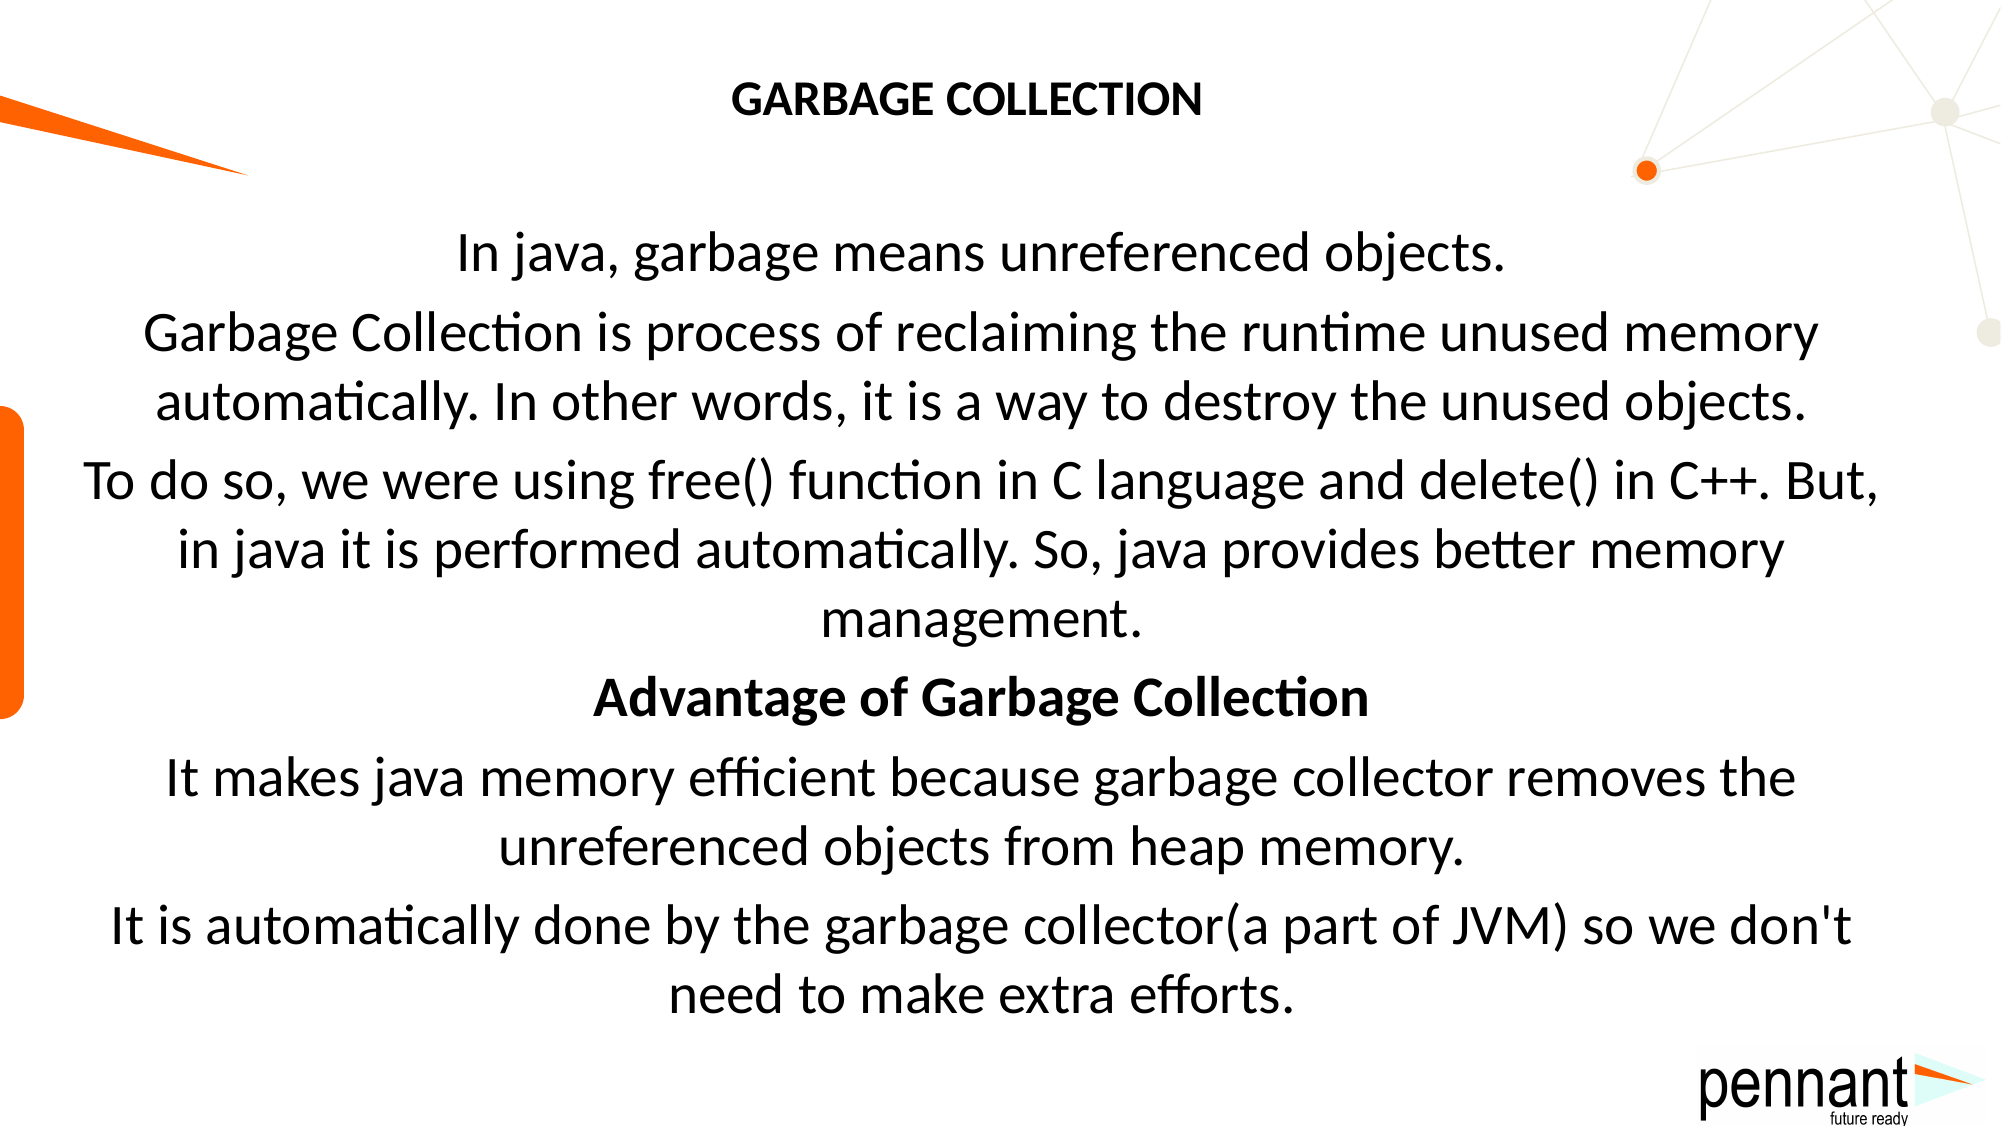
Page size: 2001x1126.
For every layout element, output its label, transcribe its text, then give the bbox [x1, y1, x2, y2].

picture [1697, 1045, 1986, 1126]
title GARBAGE COLLECTION [67, 45, 1868, 146]
list In java, garbage means unreferenced objects. Garbage Collection is process of reclaiming the runtime unused memory automatically. In other words, it is a way to destroy the unused objects. To do so, we were using free() function in C language and delete() in C++. But, in java it is performed automatically. So, java provides better memory management. Advantage of Garbage Collection It makes java memory efficient because garbage collector removes the unreferenced objects from heap memory. It is automatically done by the garbage collector(a part of JVM) so we don't need to make extra efforts. [67, 207, 1898, 1036]
